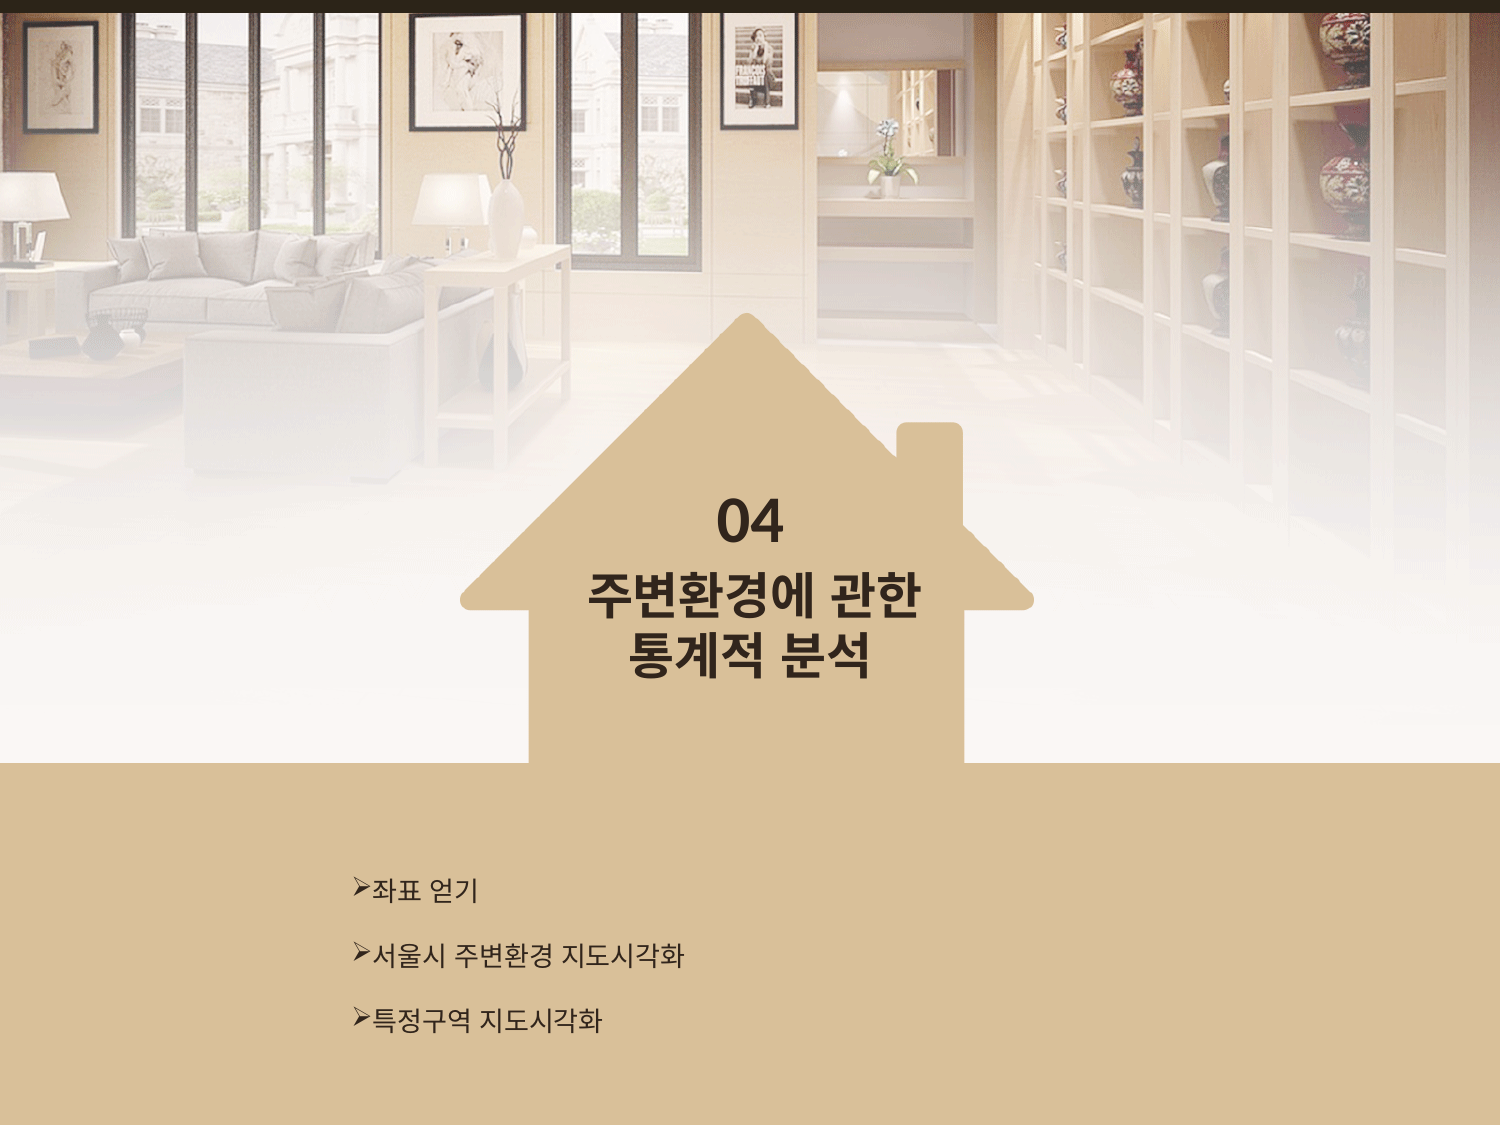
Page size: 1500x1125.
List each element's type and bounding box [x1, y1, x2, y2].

text_box [336, 833, 1323, 1038]
picture [0, 0, 1500, 1125]
text_box [519, 467, 981, 694]
